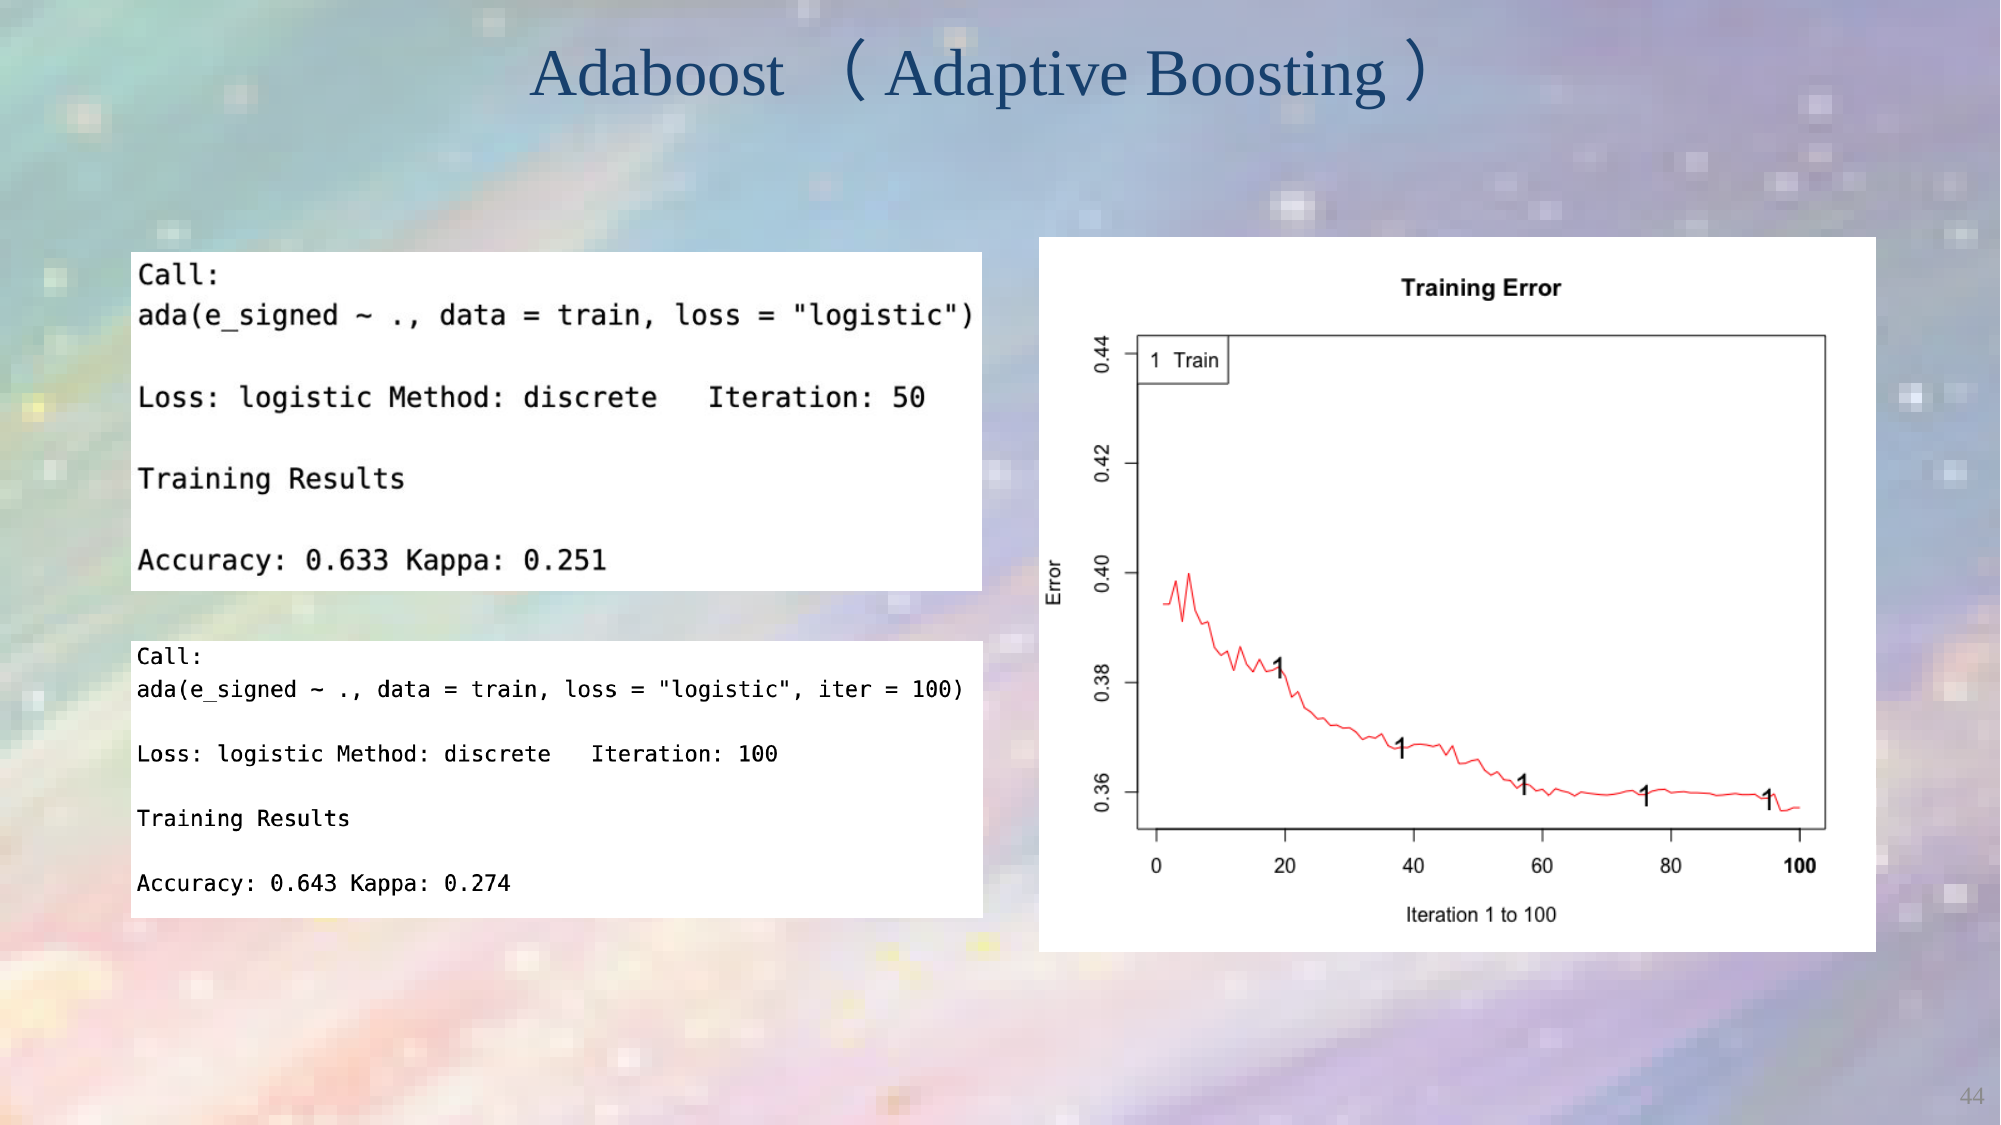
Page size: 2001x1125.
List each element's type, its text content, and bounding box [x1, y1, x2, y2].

slide_number 44 [1550, 1065, 2000, 1125]
picture [131, 641, 983, 918]
picture [131, 252, 982, 591]
title Adaboost（Adaptive Boosting） [137, 0, 1863, 218]
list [1039, 237, 1876, 952]
